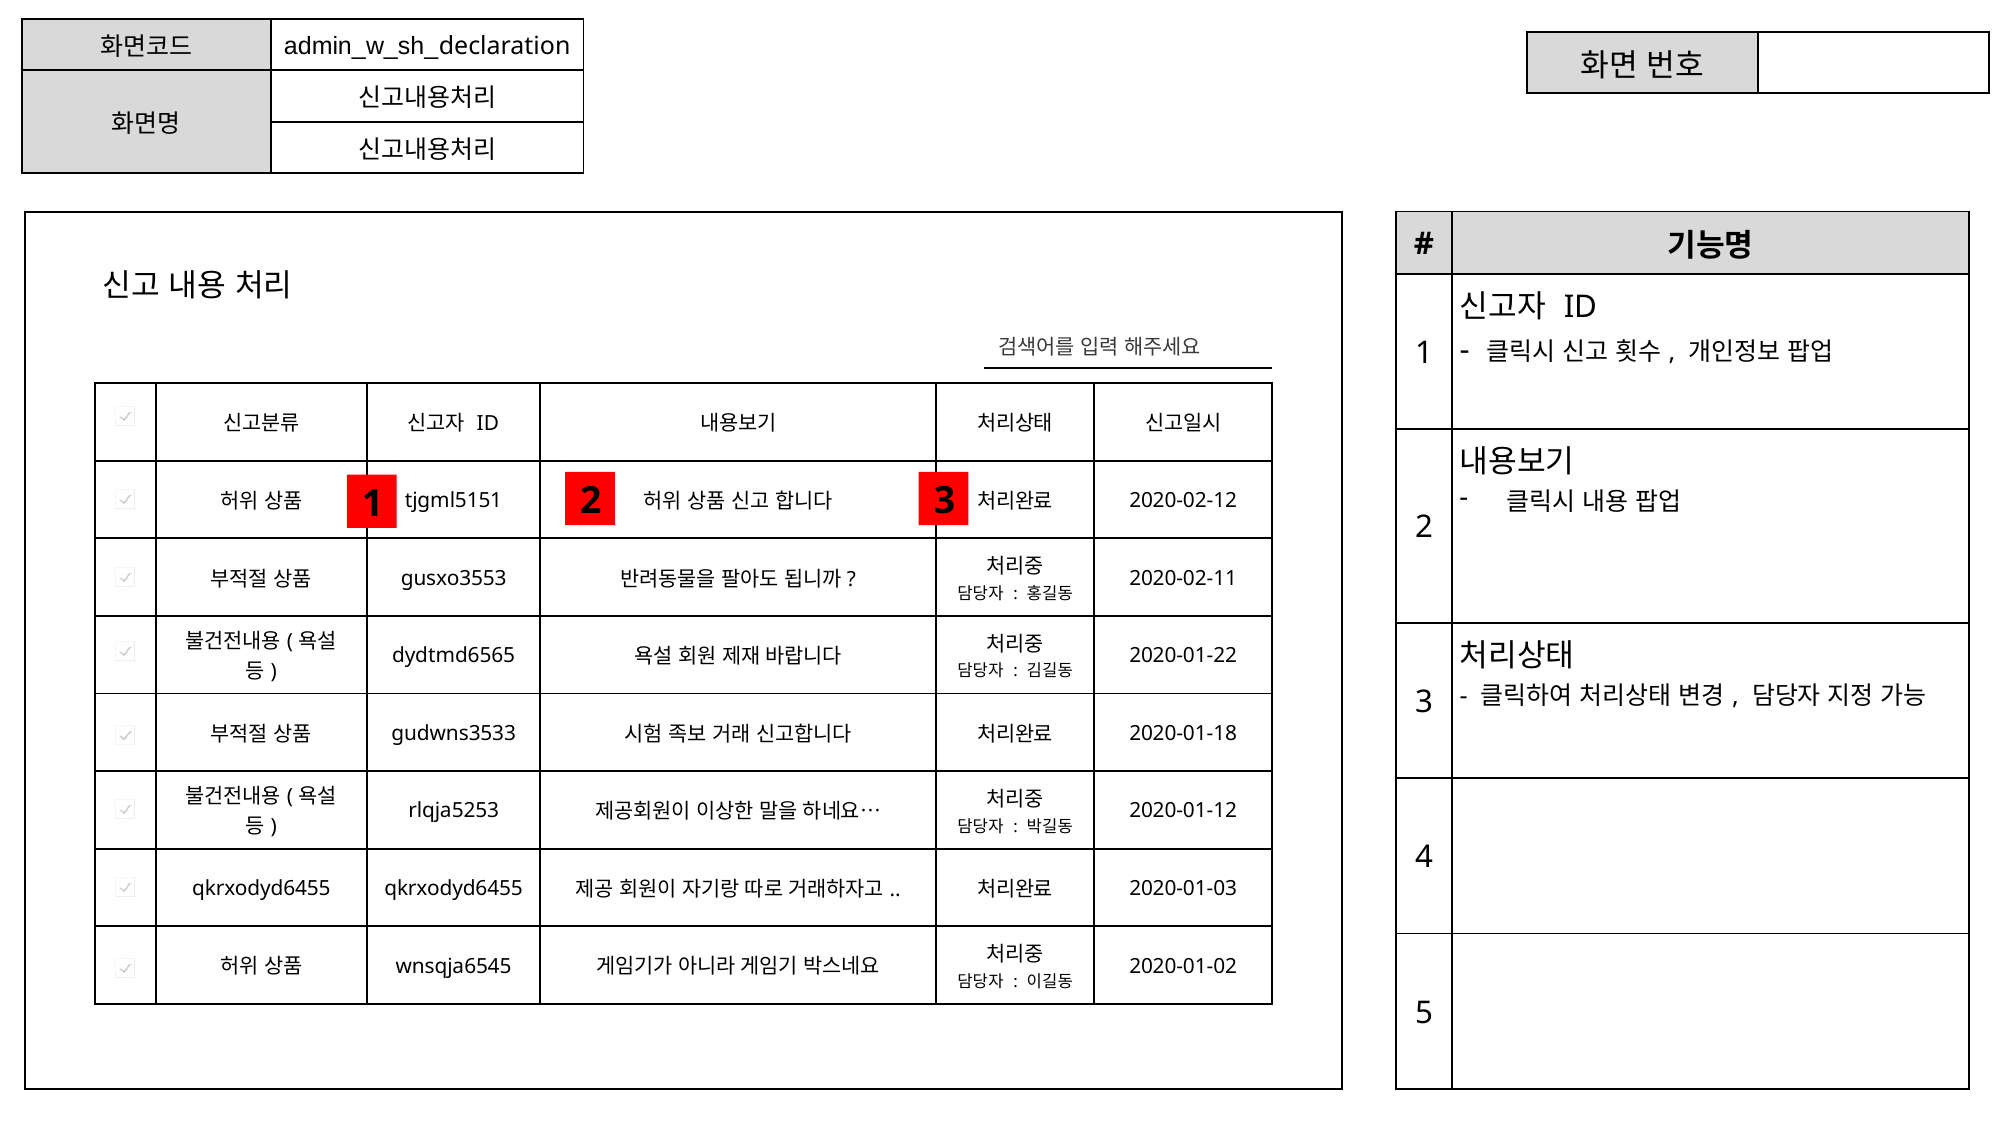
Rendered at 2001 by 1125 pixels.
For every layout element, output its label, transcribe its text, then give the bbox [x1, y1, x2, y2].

table_cell 2020-01-03 [1095, 850, 1271, 925]
text_box 2 [565, 471, 615, 526]
table_cell 처리중 담당자 : 김길동 [937, 617, 1093, 693]
table_cell 1 [1397, 275, 1451, 428]
table_cell 신고내용처리 [272, 71, 583, 121]
table_cell 처리중 담당자 : 박길동 [937, 772, 1093, 848]
table_header 신고자 ID [368, 384, 539, 460]
table_cell [96, 772, 155, 848]
table_cell [96, 927, 155, 1003]
table_cell [1453, 934, 1968, 1088]
text_box [24, 211, 1343, 1090]
table_cell [96, 694, 155, 770]
table_cell 2020-01-22 [1095, 617, 1271, 693]
table_cell 허위 상품 [157, 927, 366, 1003]
picture [110, 794, 139, 823]
picture [110, 401, 139, 430]
table_cell 2020-01-02 [1095, 927, 1271, 1003]
table_cell 2020-02-11 [1095, 539, 1271, 615]
table_cell 제공회원이 이상한 말을 하네요… [541, 772, 935, 848]
table_cell 처리완료 [937, 694, 1093, 770]
table_cell 처리완료 [937, 462, 1093, 537]
table_cell rlqja5253 [368, 772, 539, 848]
table_cell 처리중 담당자 : 홍길동 [937, 539, 1093, 615]
table_cell 처리상태 - 클릭하여 처리상태 변경, 담당자 지정 가능 [1453, 624, 1968, 777]
table_cell 부적절 상품 [157, 539, 366, 615]
table_header 기능명 [1453, 212, 1968, 273]
table_cell 3 [1397, 624, 1451, 777]
table_cell dydtmd6565 [368, 617, 539, 693]
table_cell [1453, 779, 1968, 933]
picture [110, 562, 139, 591]
table_cell qkrxodyd6455 [157, 850, 366, 925]
table_cell 신고자 ID - 클릭시 신고 횟수, 개인정보 팝업 [1453, 275, 1968, 428]
table_cell 신고내용처리 [272, 123, 583, 172]
table_header admin_w_sh_declaration [272, 20, 583, 69]
table_header 내용보기 [541, 384, 935, 460]
table_header 처리상태 [937, 384, 1093, 460]
table_cell 2020-01-18 [1095, 694, 1271, 770]
table_cell 허위 상품 [157, 462, 366, 537]
text_box 신고 내용 처리 [48, 263, 347, 304]
table_cell wnsqja6545 [368, 927, 539, 1003]
table_cell 부적절 상품 [157, 694, 366, 770]
table_header 검색어를 입력 해주세요 [984, 323, 1272, 367]
picture [110, 636, 139, 665]
table_header 화면 번호 [1528, 33, 1757, 92]
table_cell 게임기가 아니라 게임기 박스네요 [541, 927, 935, 1003]
table_cell [96, 617, 155, 693]
table_cell 허위 상품 신고 합니다 [541, 462, 935, 537]
table_header [96, 384, 155, 460]
table_cell [96, 539, 155, 615]
table_cell 화면명 [23, 71, 270, 172]
table_cell gudwns3533 [368, 694, 539, 770]
table_cell 5 [1397, 934, 1451, 1088]
picture [110, 872, 139, 901]
table_cell [96, 850, 155, 925]
table_cell 2020-01-12 [1095, 772, 1271, 848]
table_header 신고분류 [157, 384, 366, 460]
table_cell gusxo3553 [368, 539, 539, 615]
picture [110, 484, 139, 513]
table_header 화면코드 [23, 20, 270, 69]
table_cell tjgml5151 [368, 462, 539, 537]
table_cell 처리중 담당자 : 이길동 [937, 927, 1093, 1003]
table_cell 불건전내용(욕설등) [157, 617, 366, 693]
table_cell 2020-02-12 [1095, 462, 1271, 537]
table_header 신고일시 [1095, 384, 1271, 460]
picture [110, 721, 139, 750]
table_header # [1397, 212, 1451, 273]
table_cell 2 [1397, 430, 1451, 622]
text_box 3 [918, 471, 969, 526]
table_cell 처리완료 [937, 850, 1093, 925]
table_cell 불건전내용(욕설등) [157, 772, 366, 848]
table_cell 제공 회원이 자기랑 따로 거래하자고.. [541, 850, 935, 925]
table_cell 내용보기 클릭시 내용 팝업 [1453, 430, 1968, 622]
table_cell 4 [1397, 779, 1451, 933]
text_box 1 [346, 474, 397, 528]
picture [110, 953, 139, 982]
table_cell 반려동물을 팔아도 됩니까? [541, 539, 935, 615]
table_header [1759, 33, 1988, 92]
table_cell [96, 462, 155, 537]
table_cell qkrxodyd6455 [368, 850, 539, 925]
table_cell 시험 족보 거래 신고합니다 [541, 694, 935, 770]
table_cell 욕설 회원 제재 바랍니다 [541, 617, 935, 693]
